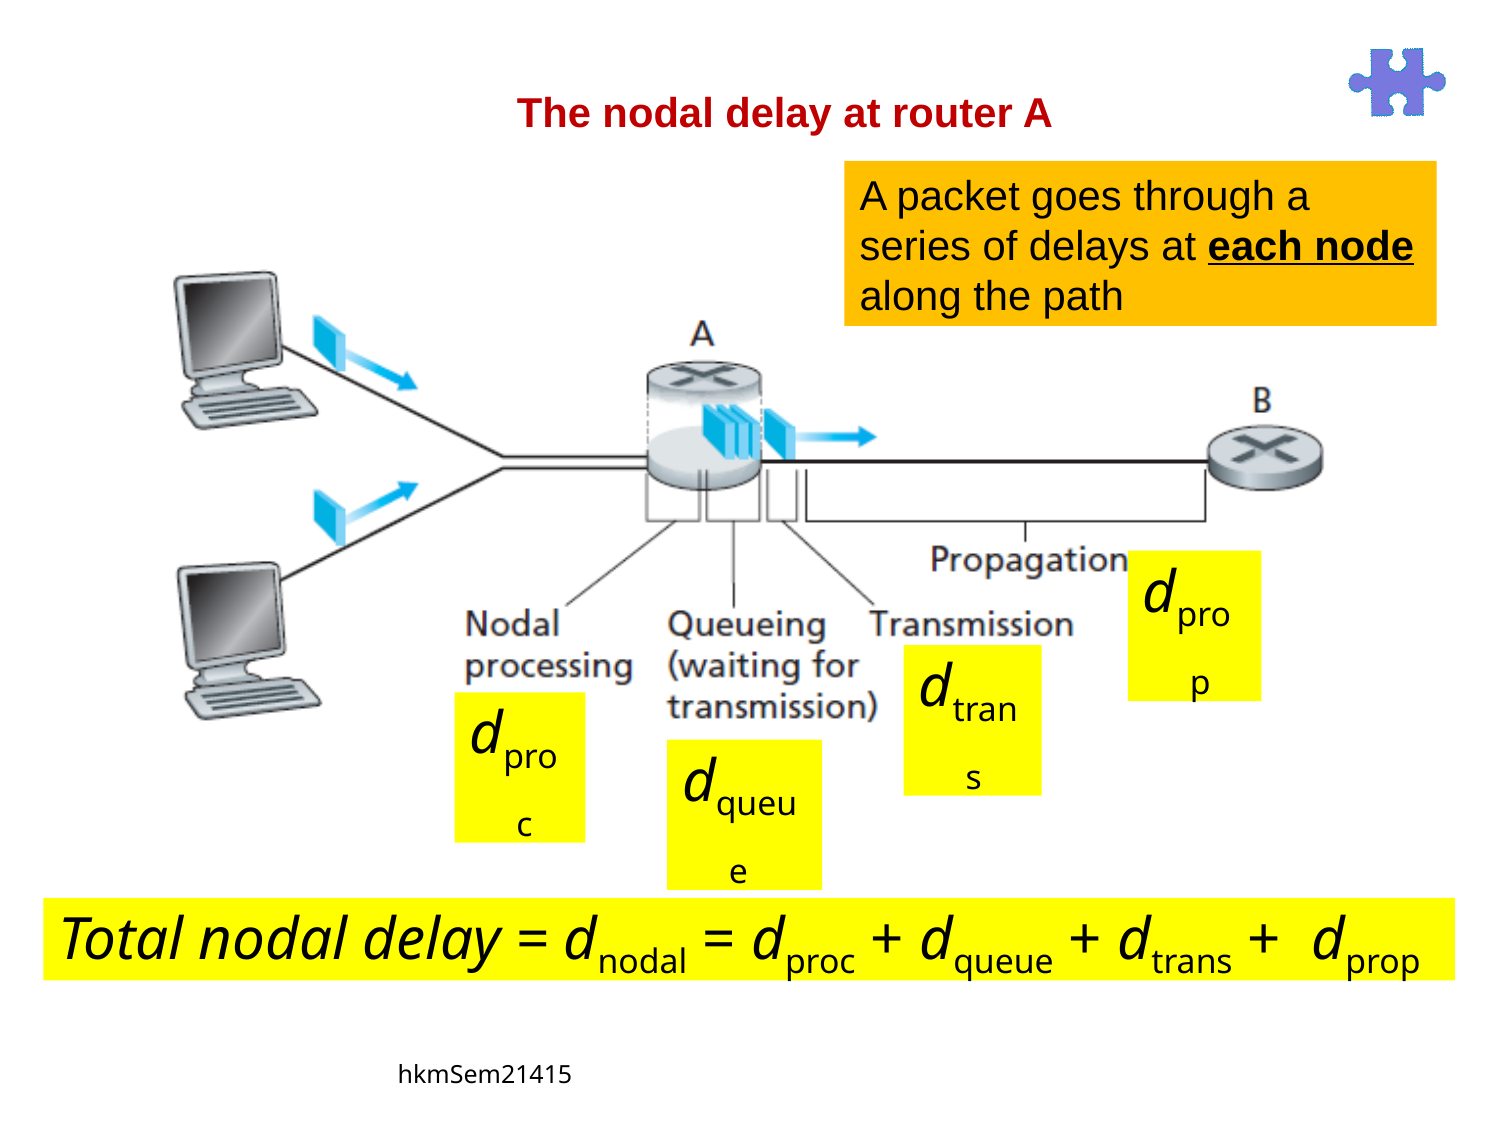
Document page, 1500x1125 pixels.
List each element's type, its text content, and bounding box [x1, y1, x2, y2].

text_box dtrans [903, 760, 1042, 796]
text_box dqueue [667, 760, 823, 890]
picture [1325, 14, 1466, 153]
text_box A packet goes through a series of delays at each node along the path [844, 160, 1437, 326]
picture [123, 219, 1375, 752]
text_box The nodal delay at router A [501, 78, 1119, 144]
footer hkmSem21415 [0, 1051, 588, 1112]
text_box Total nodal delay = dnodal = dproc + dqueue + dtrans + dprop [43, 897, 1455, 981]
text_box dproc [454, 760, 586, 843]
